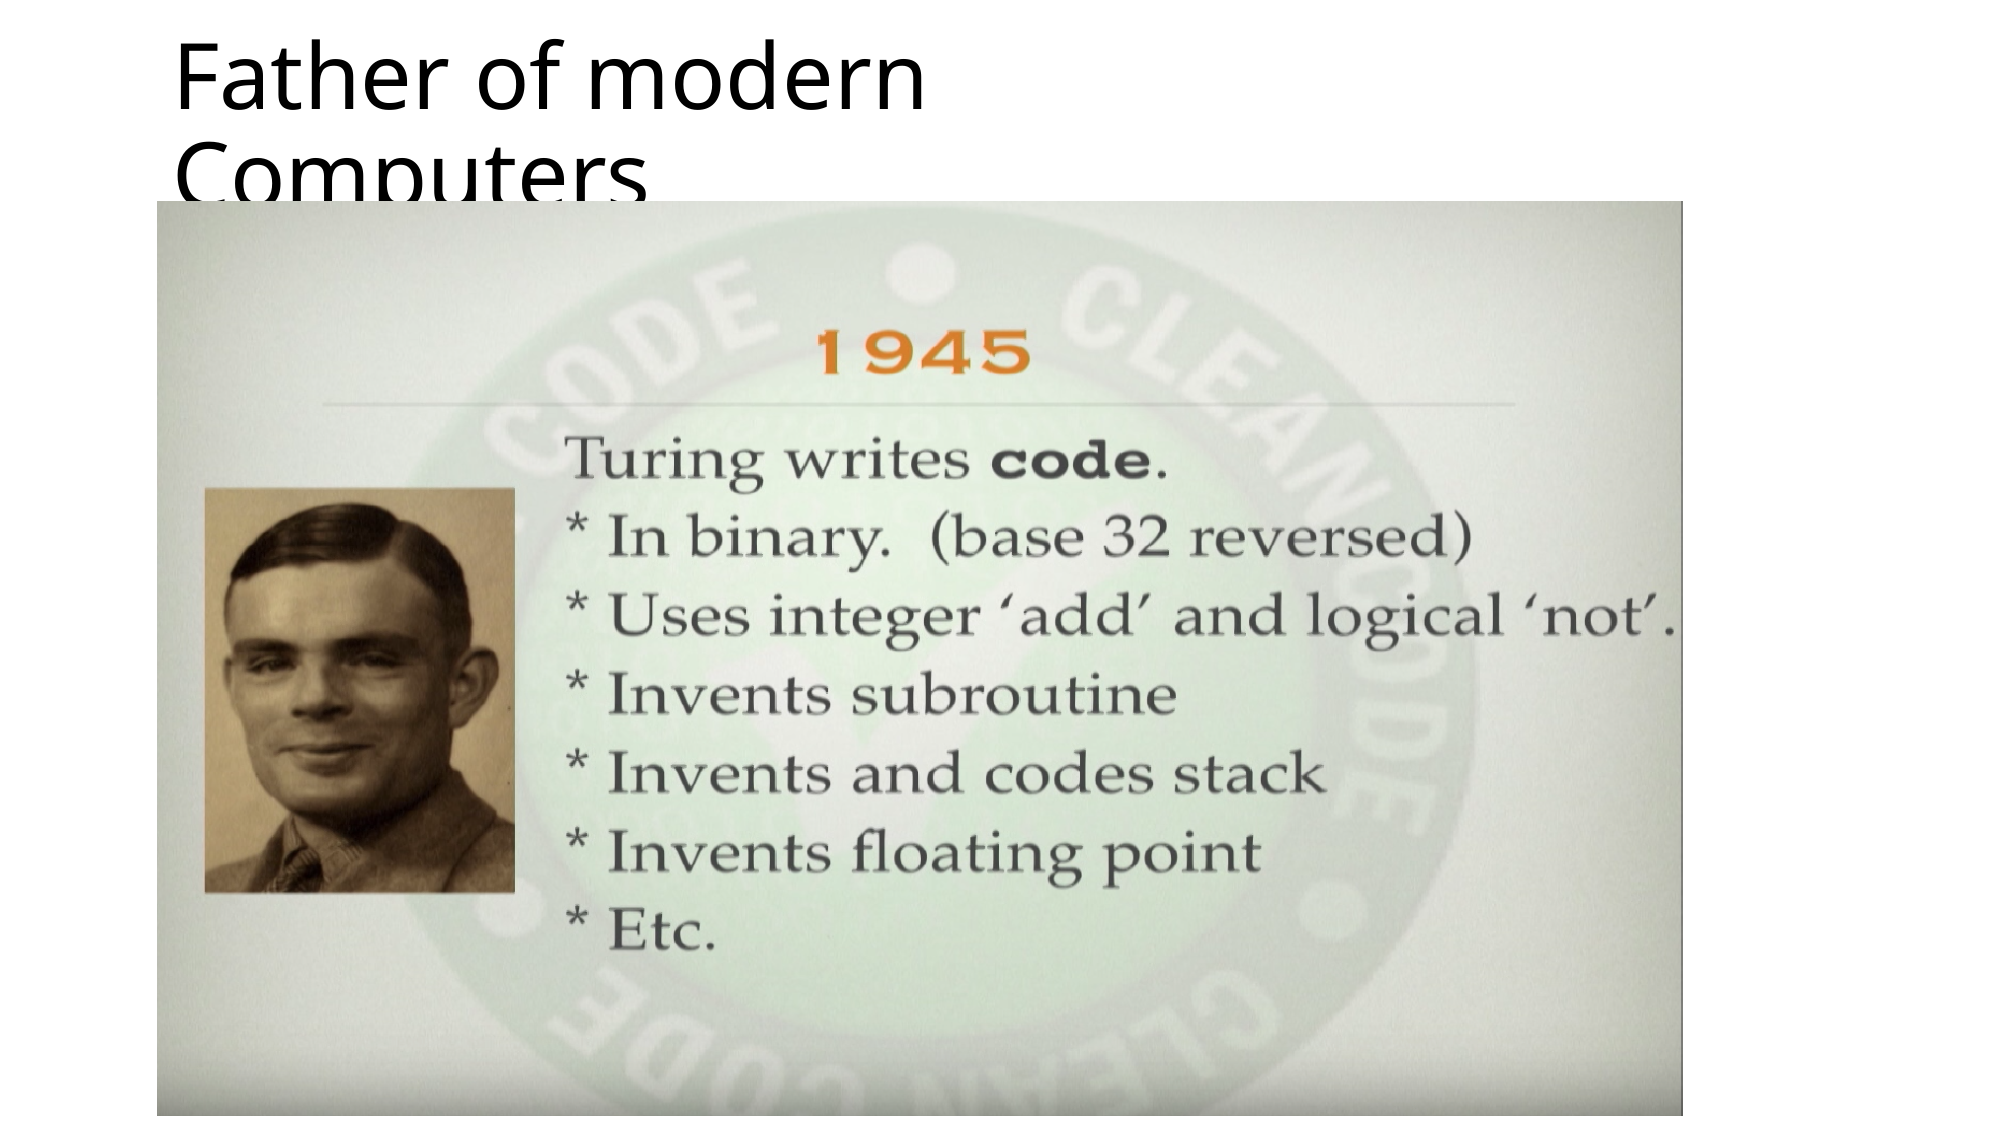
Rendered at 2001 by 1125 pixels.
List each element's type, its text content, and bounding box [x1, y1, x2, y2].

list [156, 201, 1683, 1116]
title Father of modern Computers [157, 20, 1297, 201]
